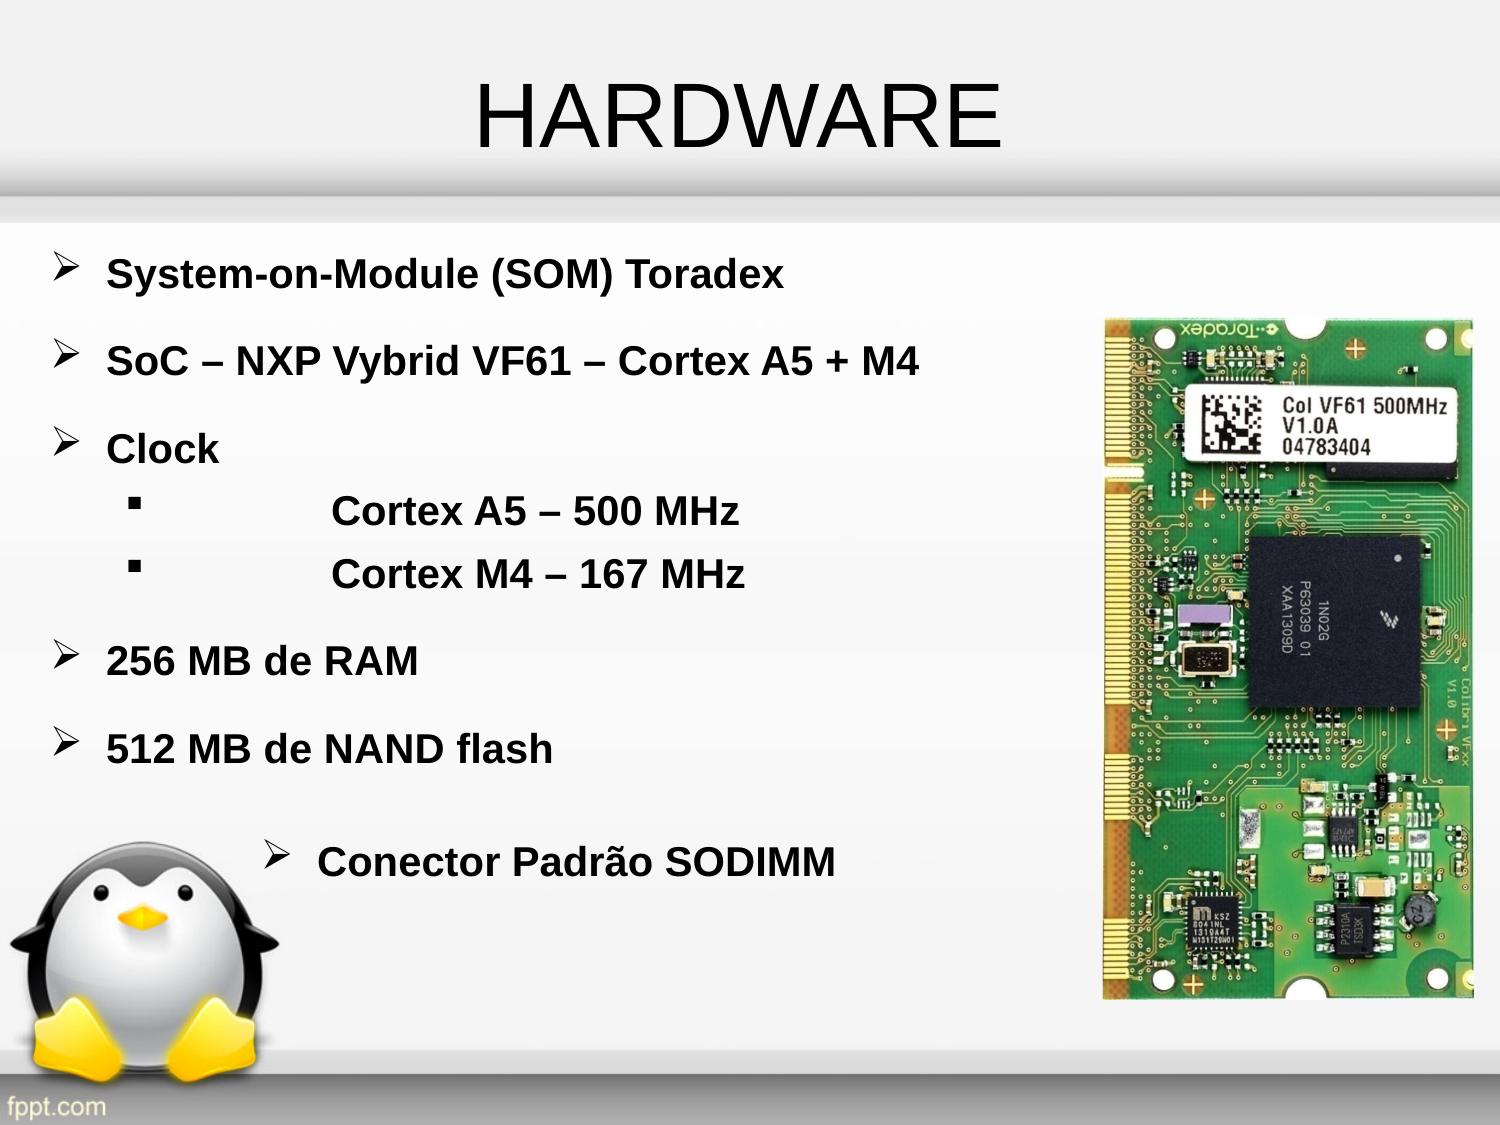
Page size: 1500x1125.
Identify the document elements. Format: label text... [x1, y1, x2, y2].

text_box HARDWARE [64, 30, 1415, 192]
text_box System-on-Module (SOM) Toradex SoC – NXP Vybrid VF61 – Cortex A5 + M4 Clock Cortex A5 – 500 MHz Cortex M4 – 167 MHz 256 MB de RAM 512 MB de NAND flash [35, 238, 1032, 786]
picture [0, 0, 1500, 1125]
text_box Conector Padrão SODIMM [246, 826, 891, 938]
